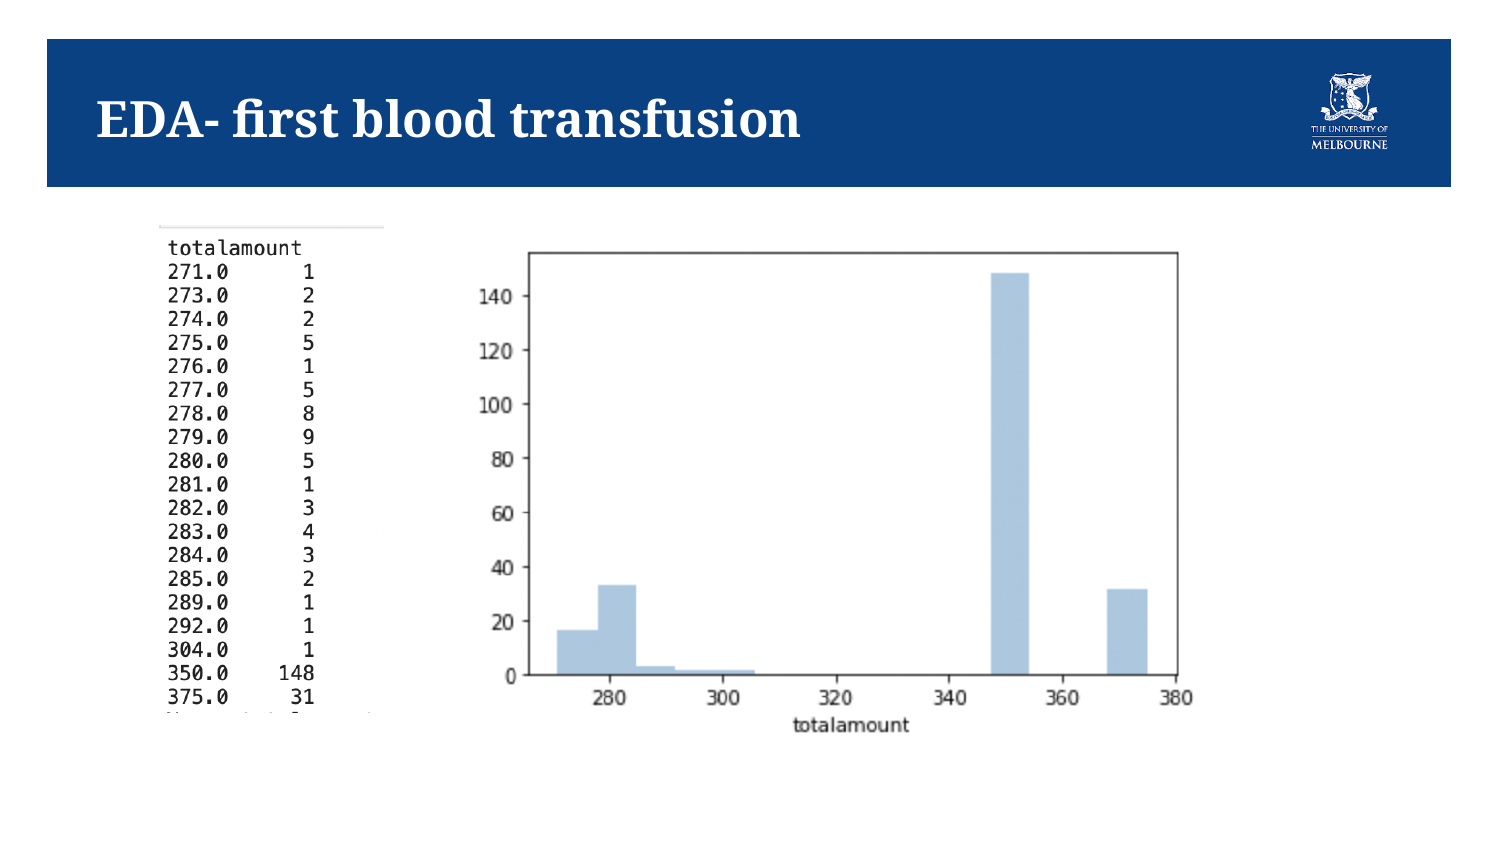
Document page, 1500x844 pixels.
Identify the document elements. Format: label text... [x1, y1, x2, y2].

picture [454, 238, 1329, 789]
picture [47, 39, 1451, 187]
picture [150, 225, 384, 713]
title EDA- first blood transfusion [81, 67, 1145, 159]
